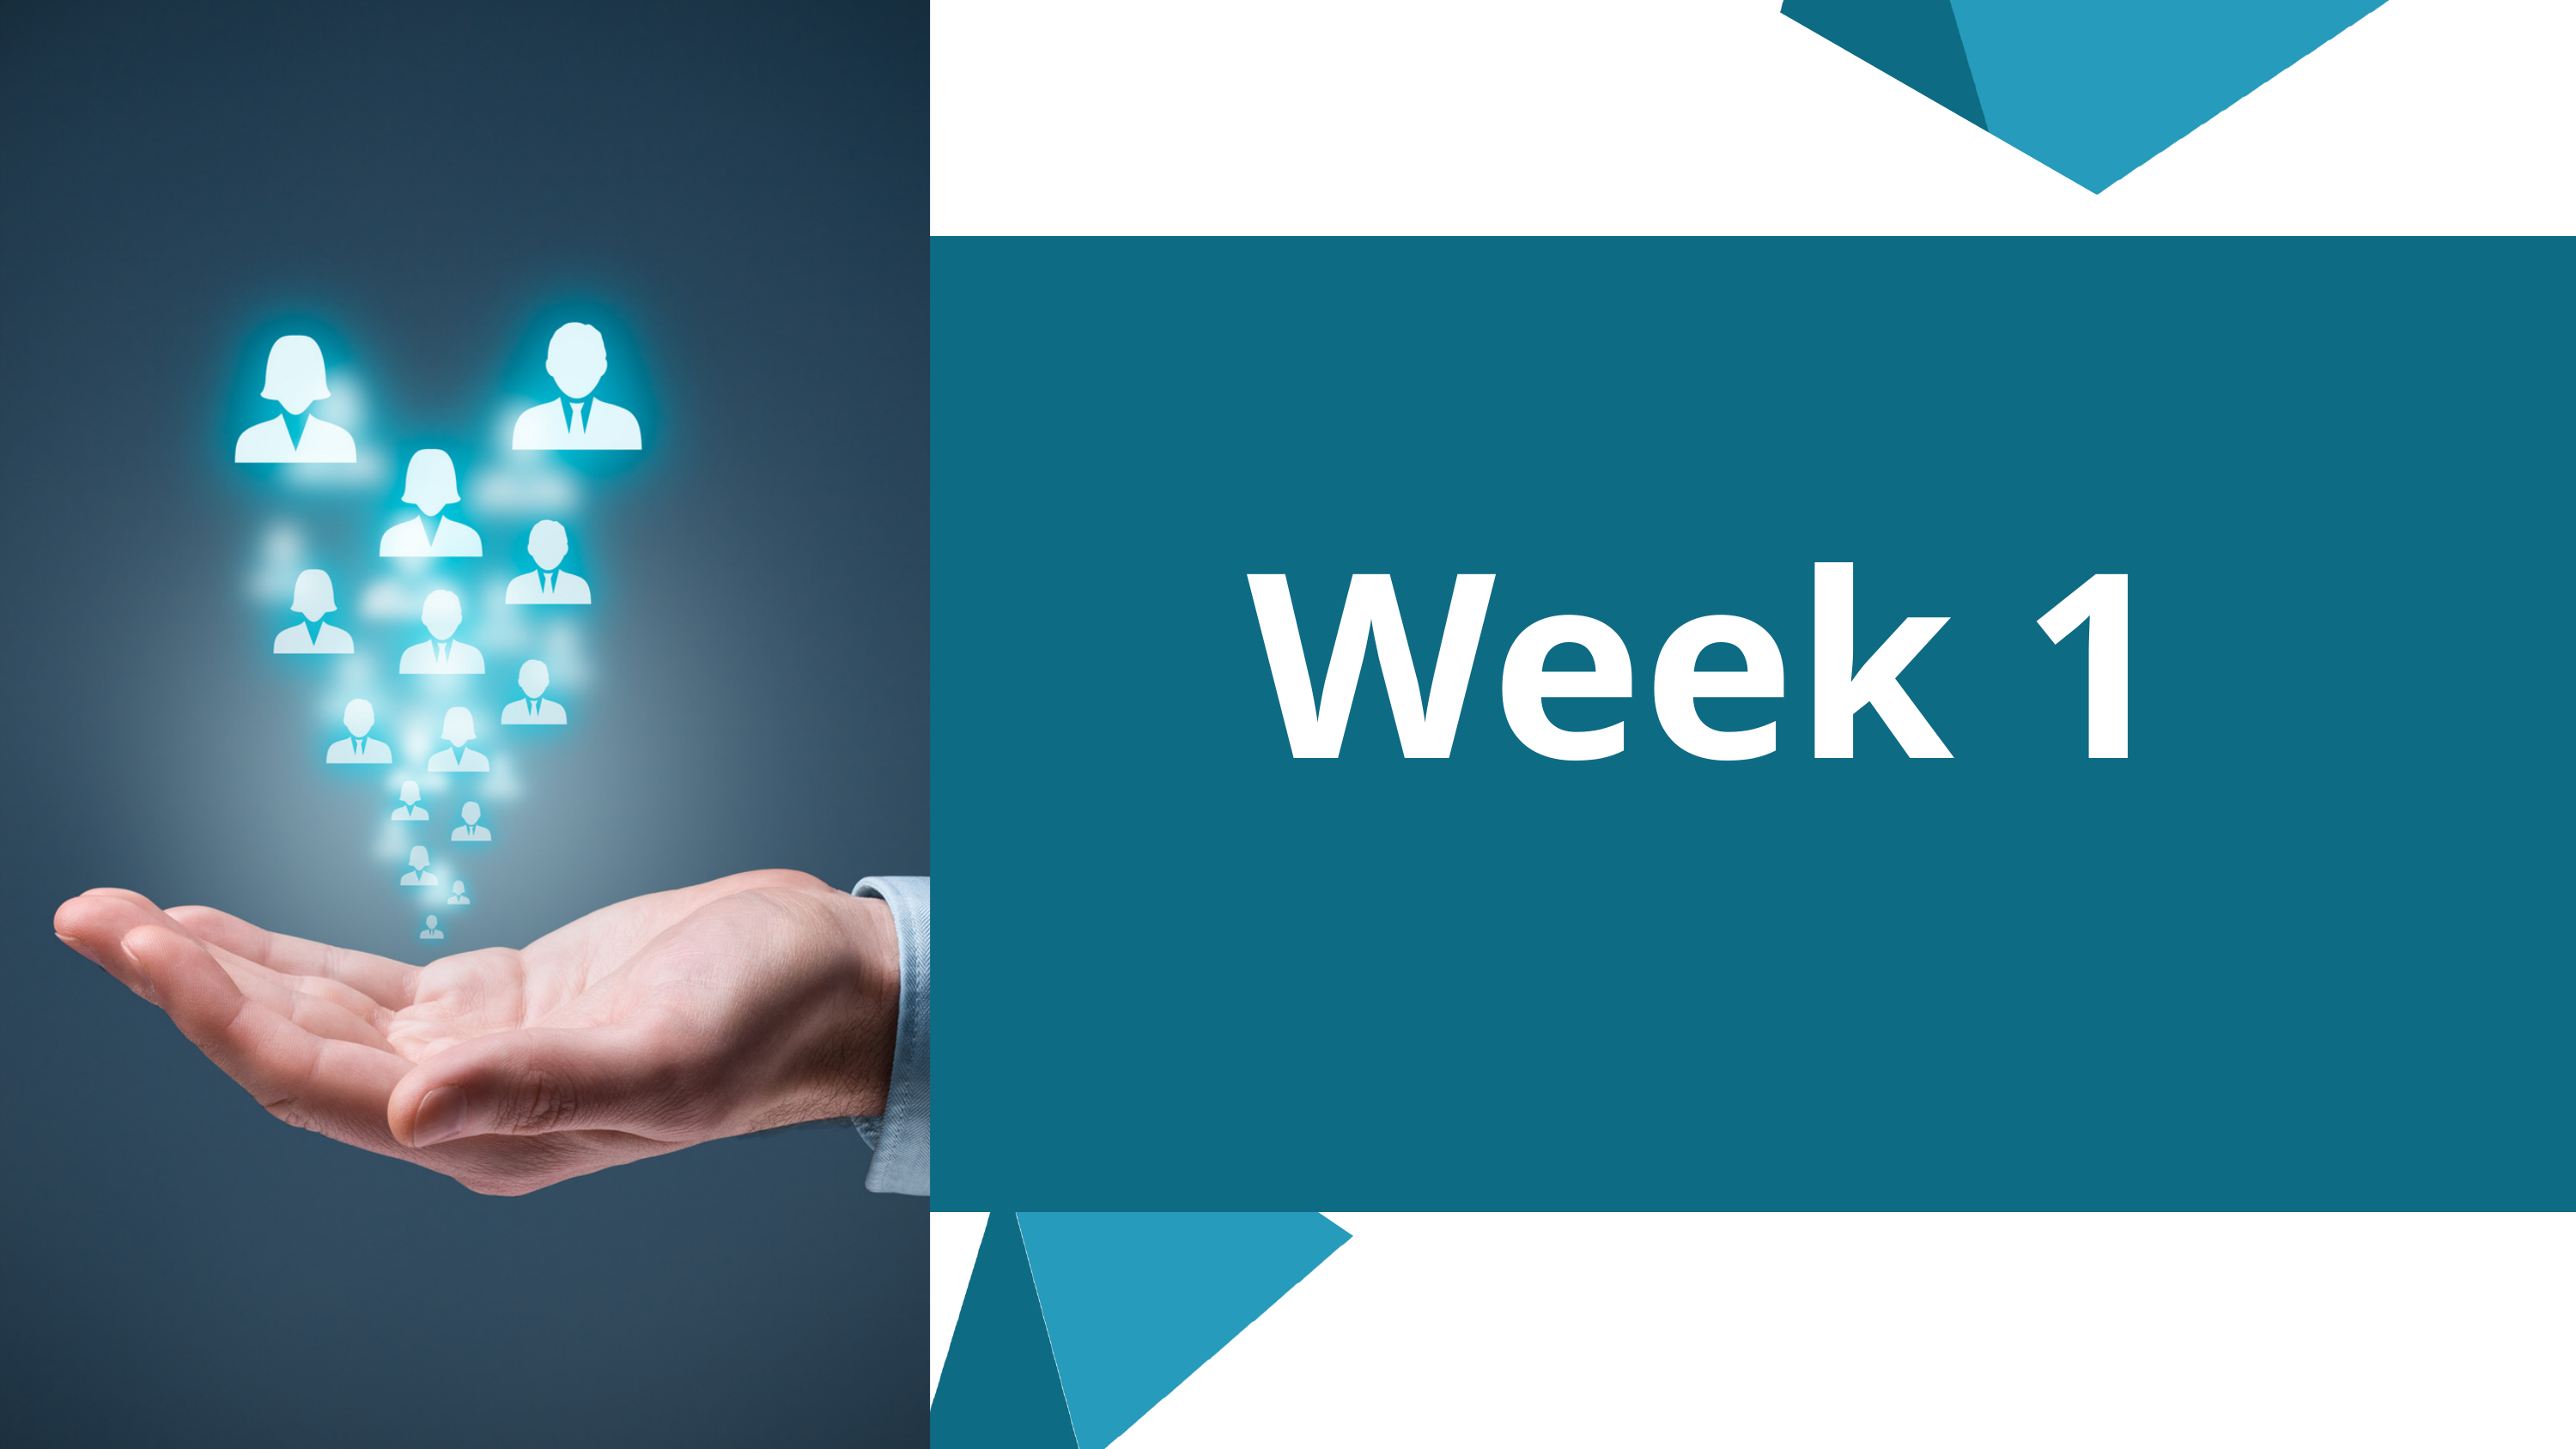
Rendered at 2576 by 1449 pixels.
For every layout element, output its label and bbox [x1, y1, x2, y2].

text_box [933, 1222, 1668, 1449]
text_box [0, 0, 931, 1449]
text_box [934, 235, 2576, 1213]
text_box [1759, 0, 2576, 233]
